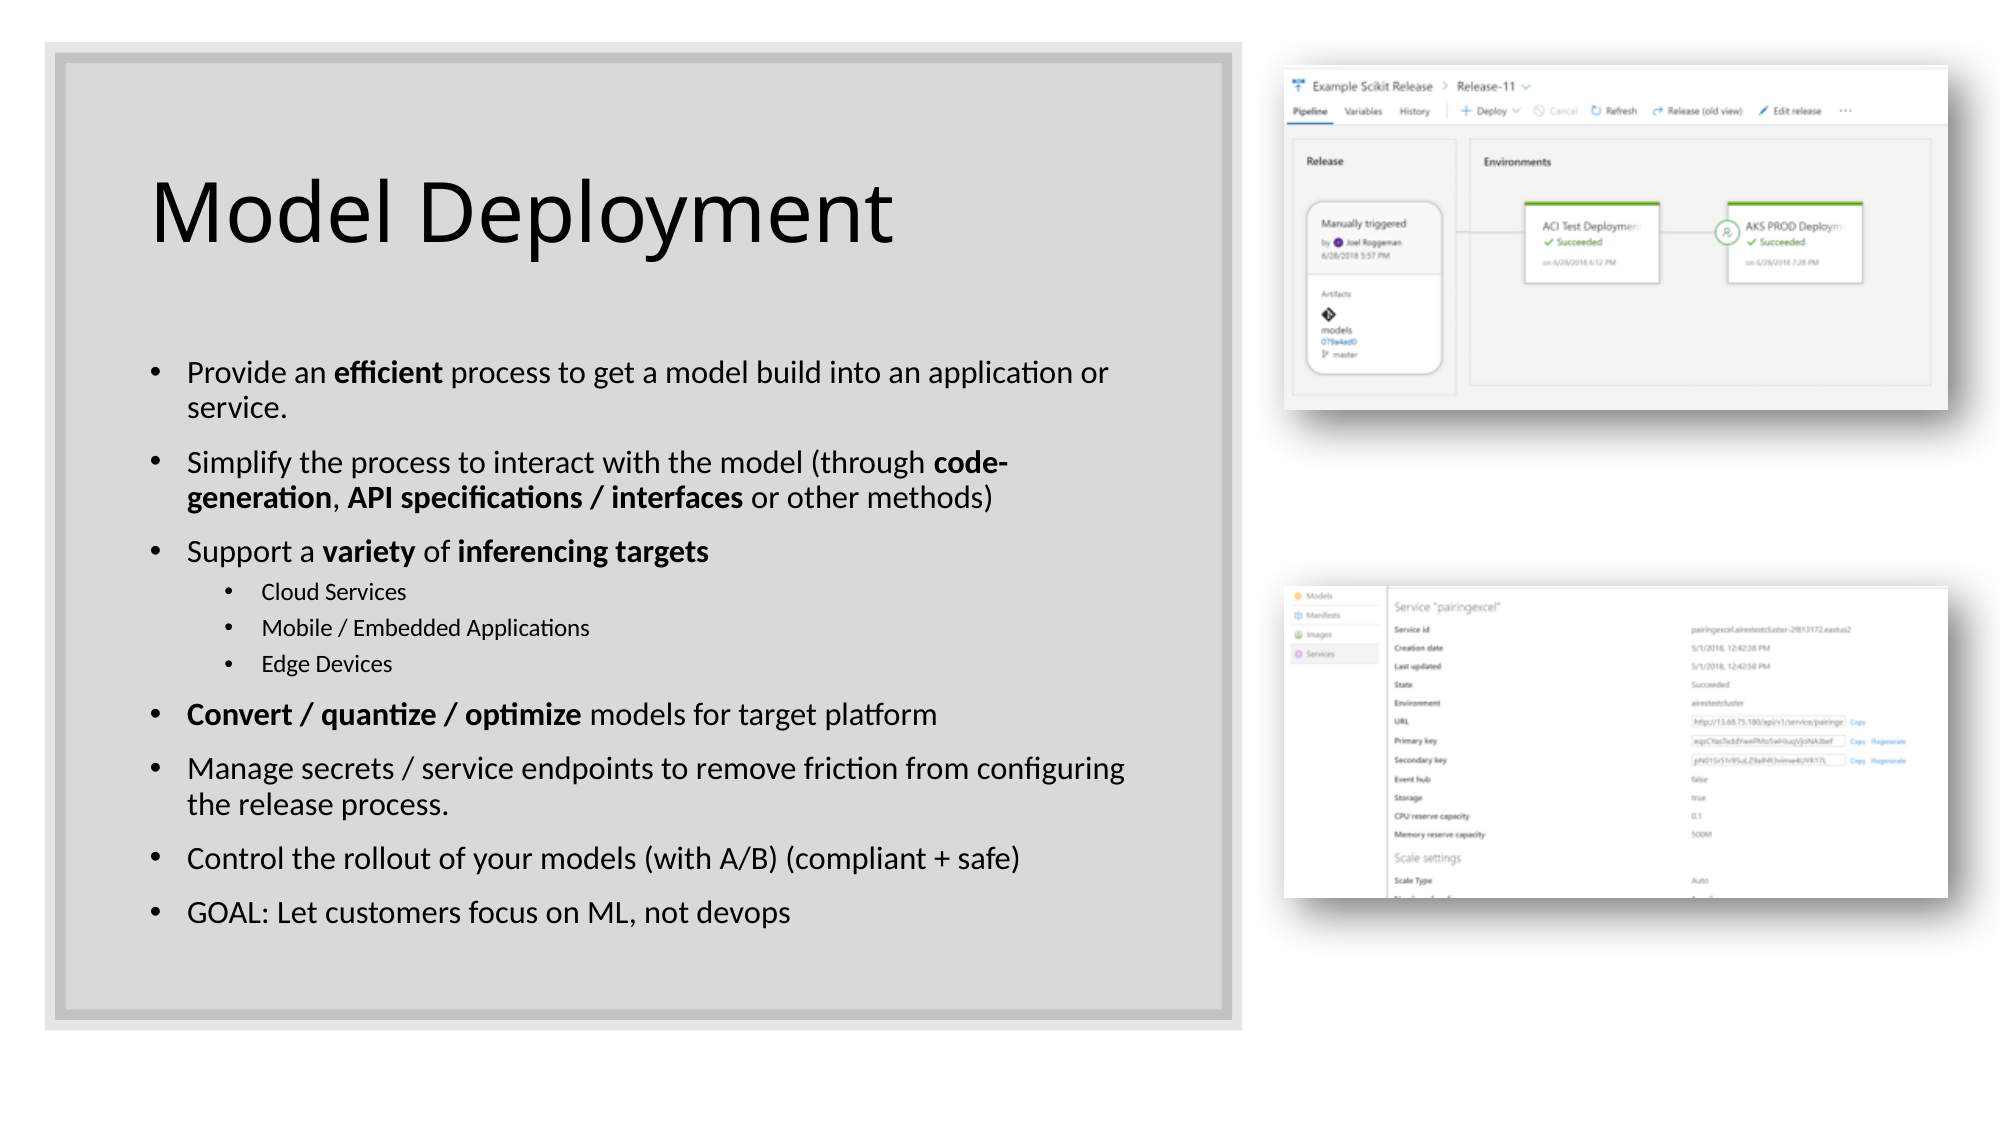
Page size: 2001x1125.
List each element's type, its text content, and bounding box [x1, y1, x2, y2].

picture [1284, 586, 1948, 898]
text_box [54, 52, 1233, 1021]
title Model Deployment [134, 105, 1153, 326]
list Provide an efficient process to get a model build into an application or service. Simplify the process to interact with the model (through code-generation, API specifications / interfaces or other methods) Support a variety of inferencing targets Cloud Services Mobile / Embedded Applications Edge Devices Convert / quantize / optimize models for target platform Manage secrets / service endpoints to remove friction from configuring the release process. Control the rollout of your models (with A/B) (compliant + safe) GOAL: Let customers focus on ML, not devops [134, 348, 1153, 943]
picture [1284, 65, 1948, 410]
